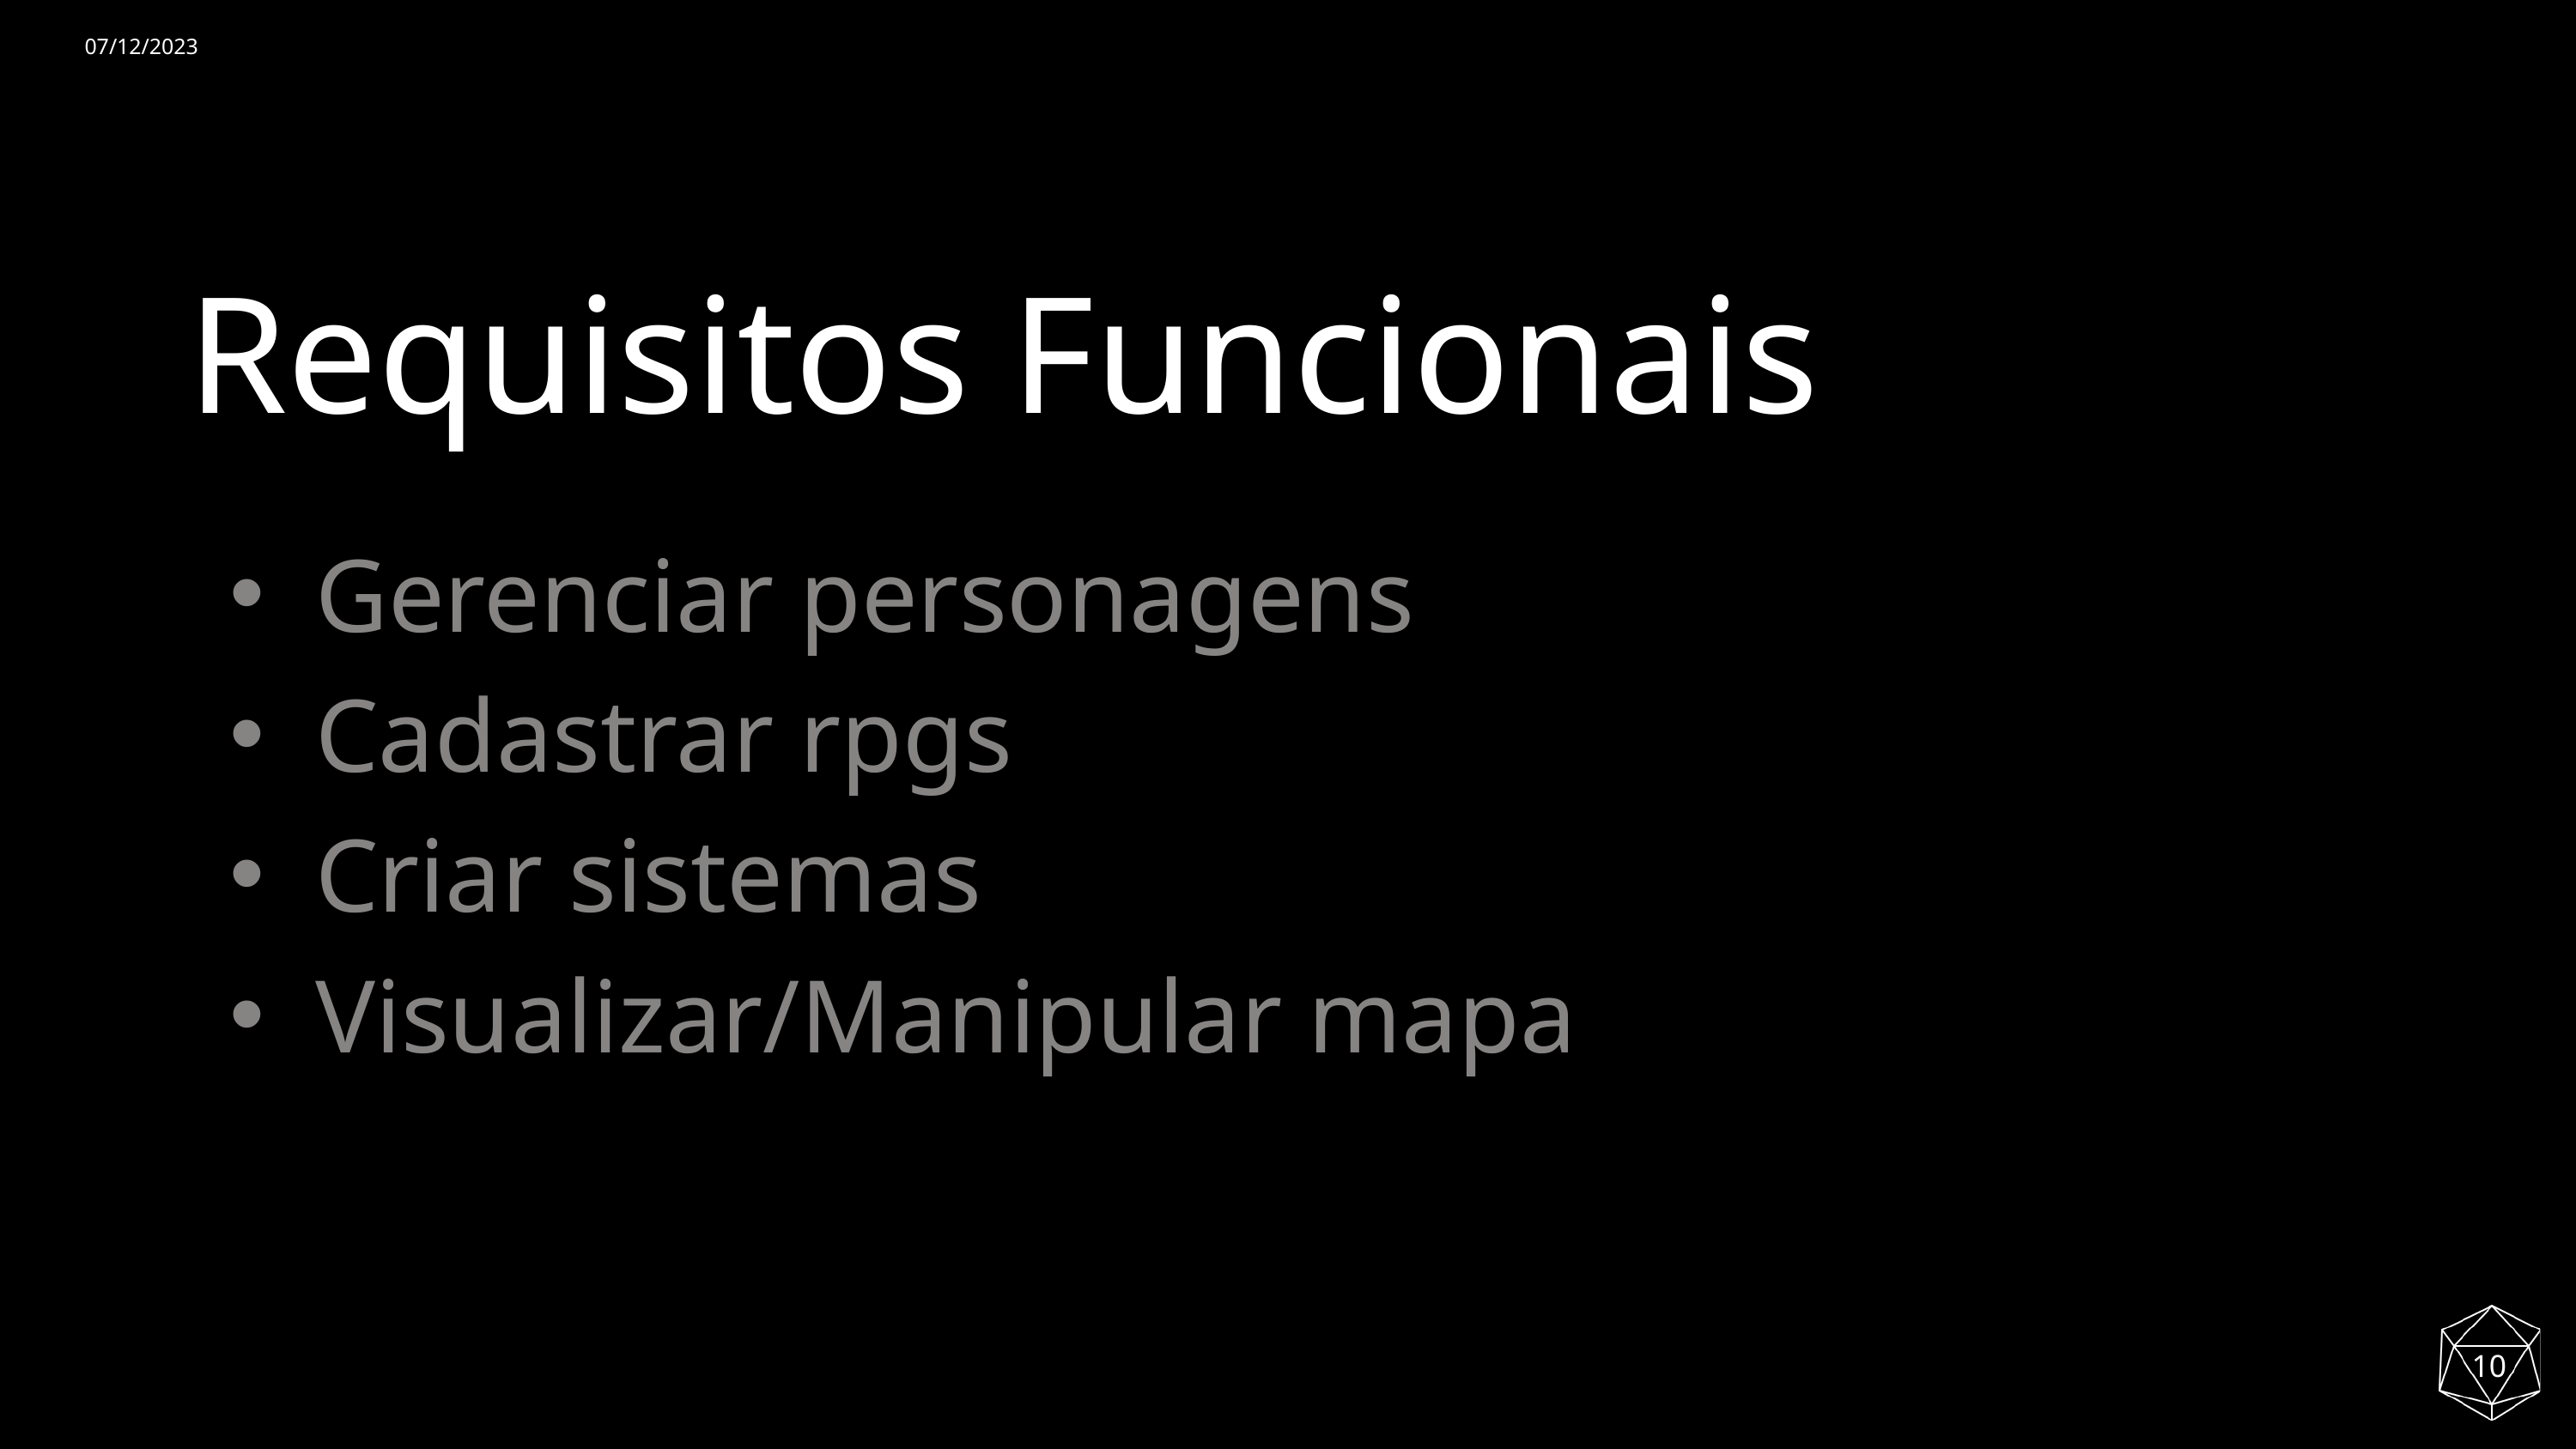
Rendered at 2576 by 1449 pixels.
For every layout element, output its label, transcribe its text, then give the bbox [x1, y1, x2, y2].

text_box [2438, 1304, 2541, 1421]
text_box 10 [2471, 1340, 2507, 1426]
text_box 07/12/2023 [84, 33, 639, 59]
text_box Requisitos Funcionais [144, 219, 1905, 446]
text_box Gerenciar personagens Cadastrar rpgs Criar sistemas Visualizar/Manipular mapa [144, 512, 2123, 1073]
